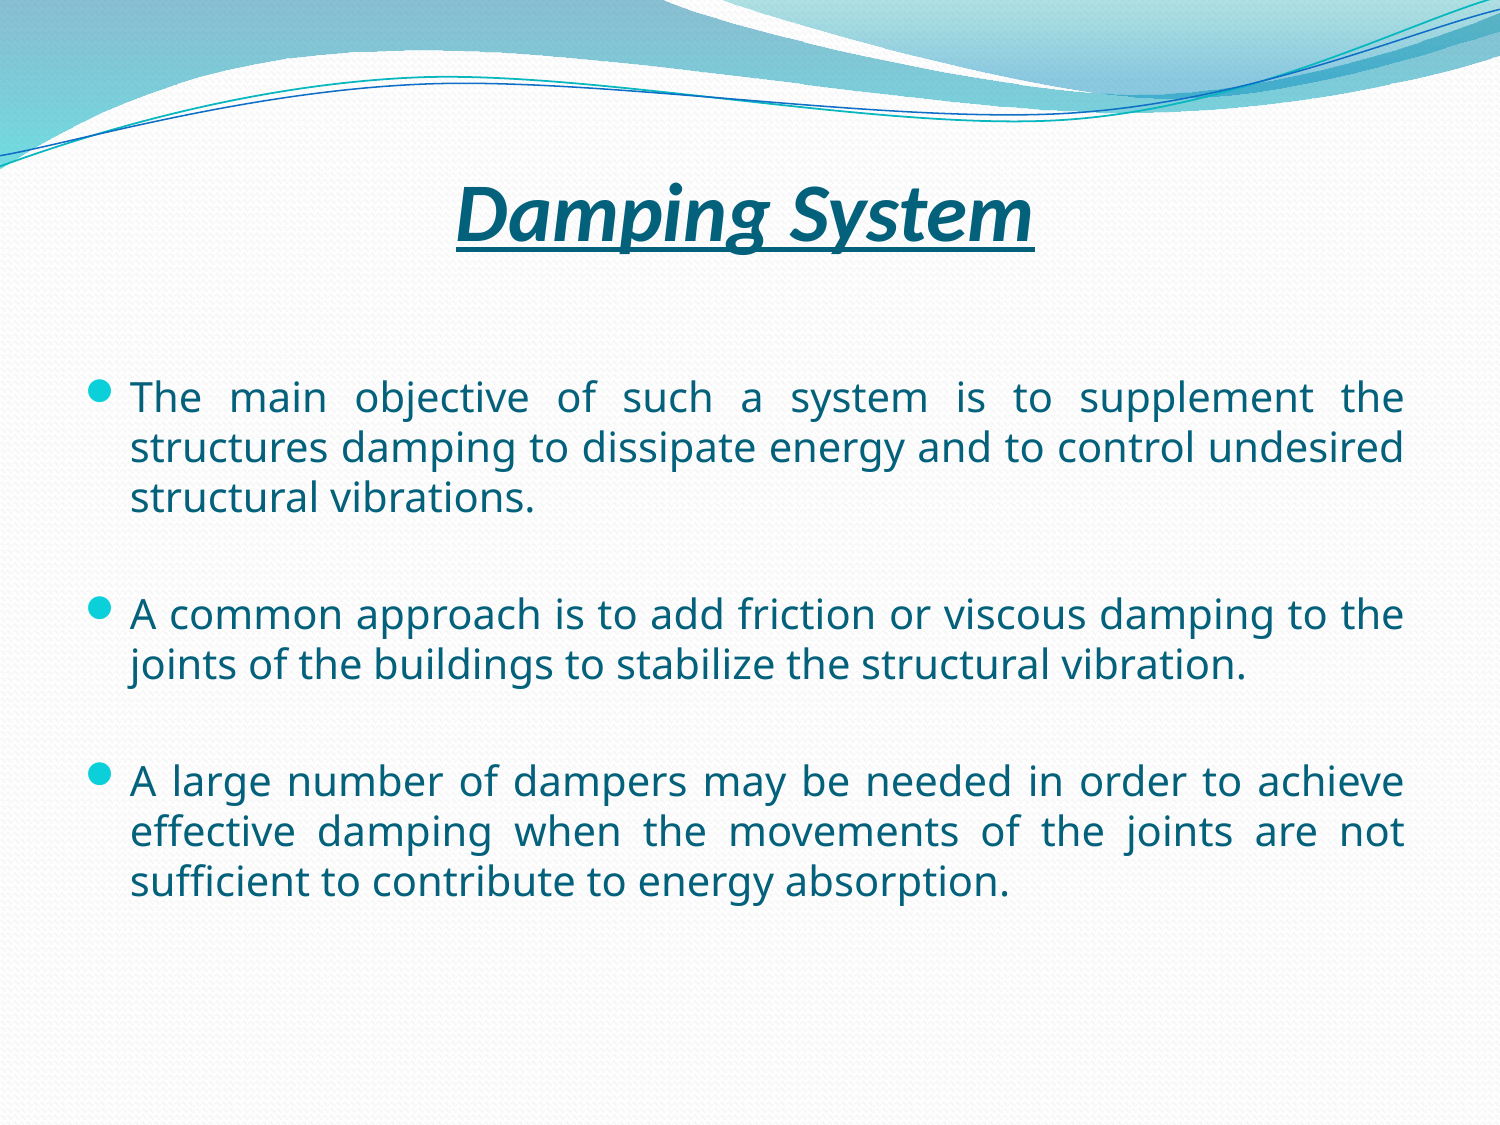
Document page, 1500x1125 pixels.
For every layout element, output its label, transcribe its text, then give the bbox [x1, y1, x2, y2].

list The main objective of such a system is to supplement the structures damping to dissipate energy and to control undesired structural vibrations. A common approach is to add friction or viscous damping to the joints of the buildings to stabilize the structural vibration. A large number of dampers may be needed in order to achieve effective damping when the movements of the joints are not sufficient to contribute to energy absorption. [70, 363, 1421, 1084]
title Damping System [70, 70, 1421, 258]
